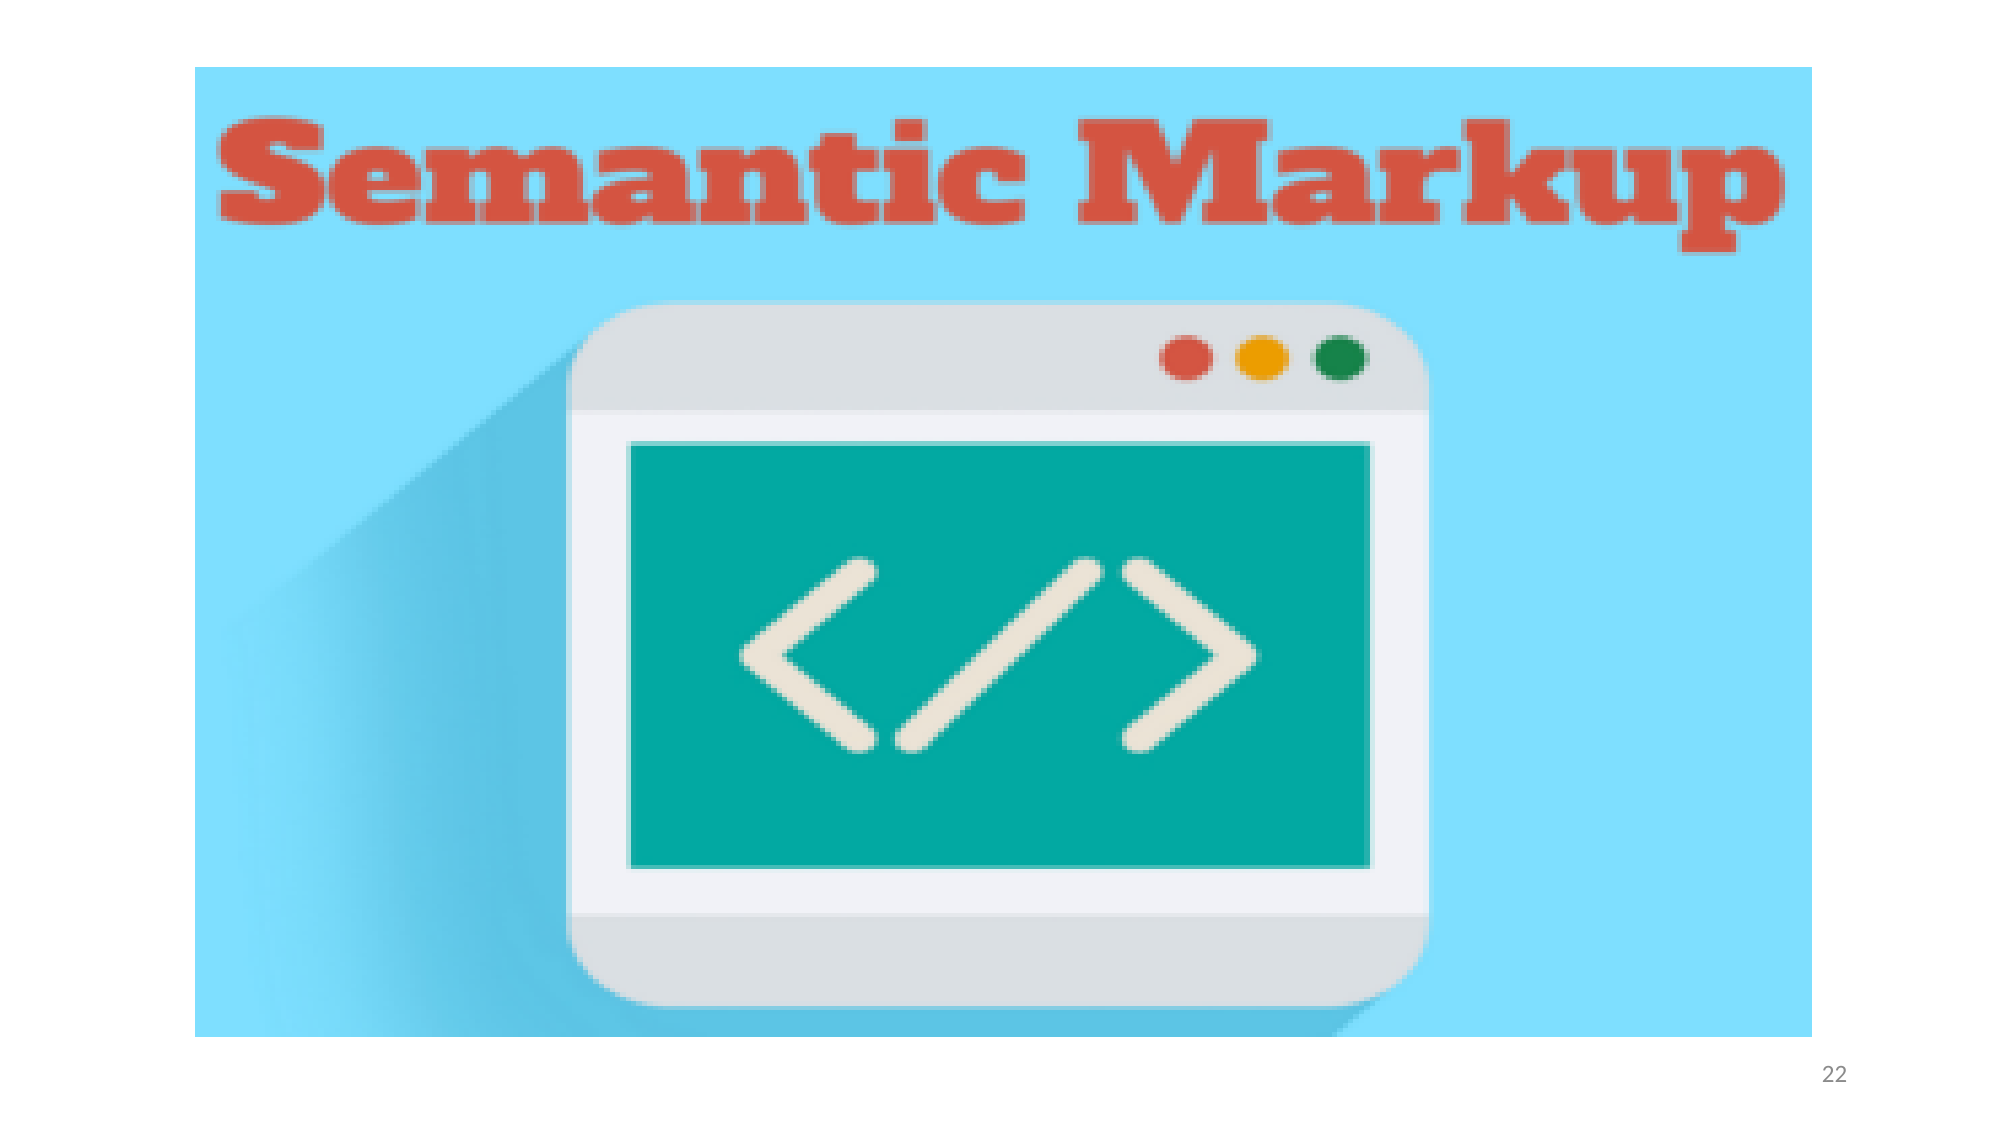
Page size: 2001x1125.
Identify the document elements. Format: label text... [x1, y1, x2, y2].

slide_number 22 [1412, 1042, 1863, 1103]
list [195, 67, 1812, 1037]
